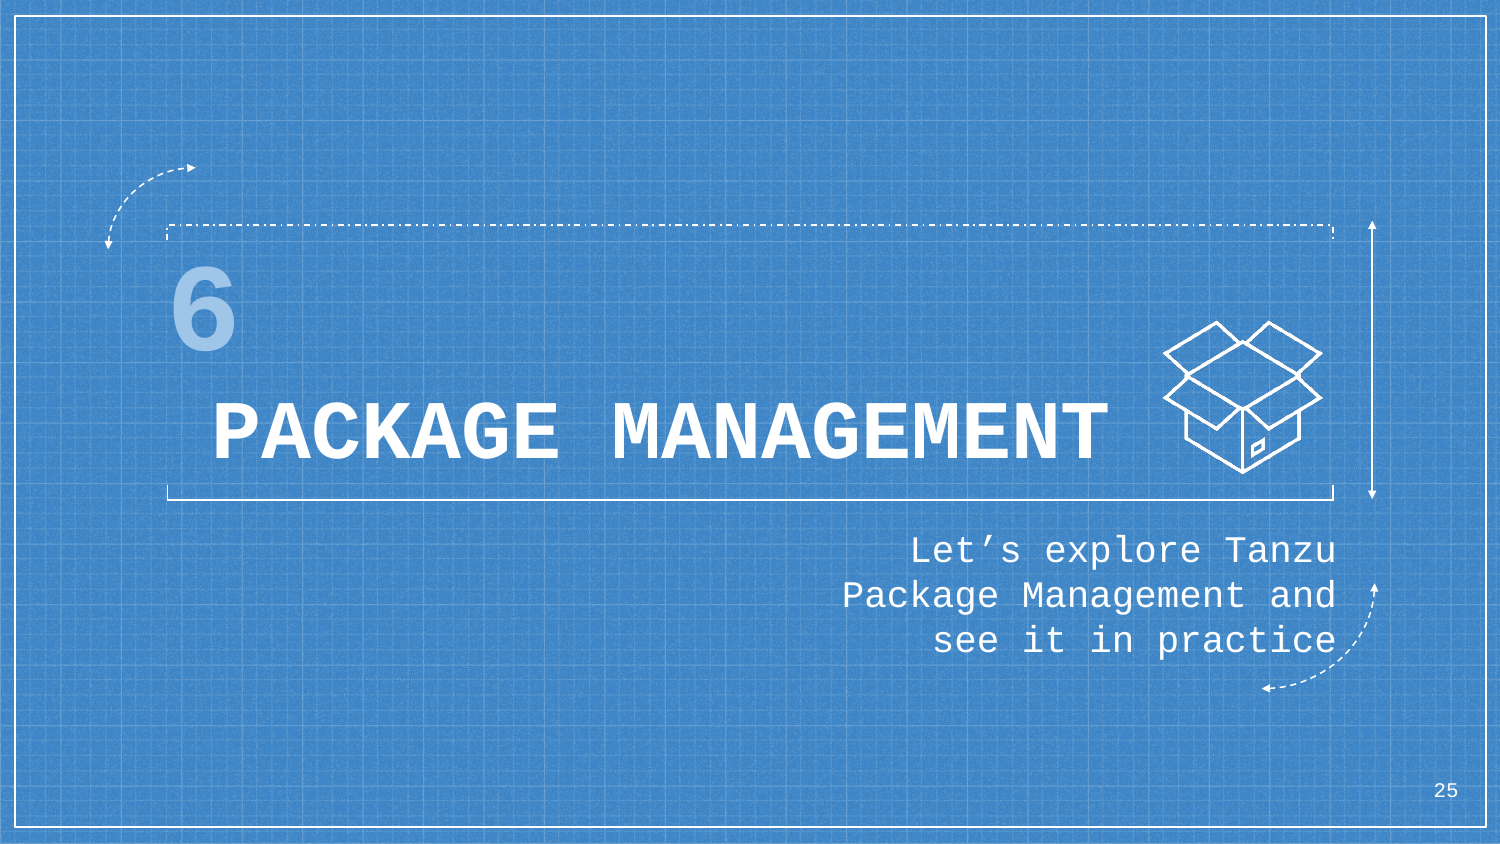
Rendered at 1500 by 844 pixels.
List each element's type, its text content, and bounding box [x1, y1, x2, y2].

picture [0, 0, 1500, 844]
title 6 PACKAGE MANAGEMENT [151, 210, 1334, 401]
slide_number 25 [1398, 761, 1474, 810]
subtitle Let’s explore Tanzu Package Management and see it in practice [770, 510, 1352, 639]
